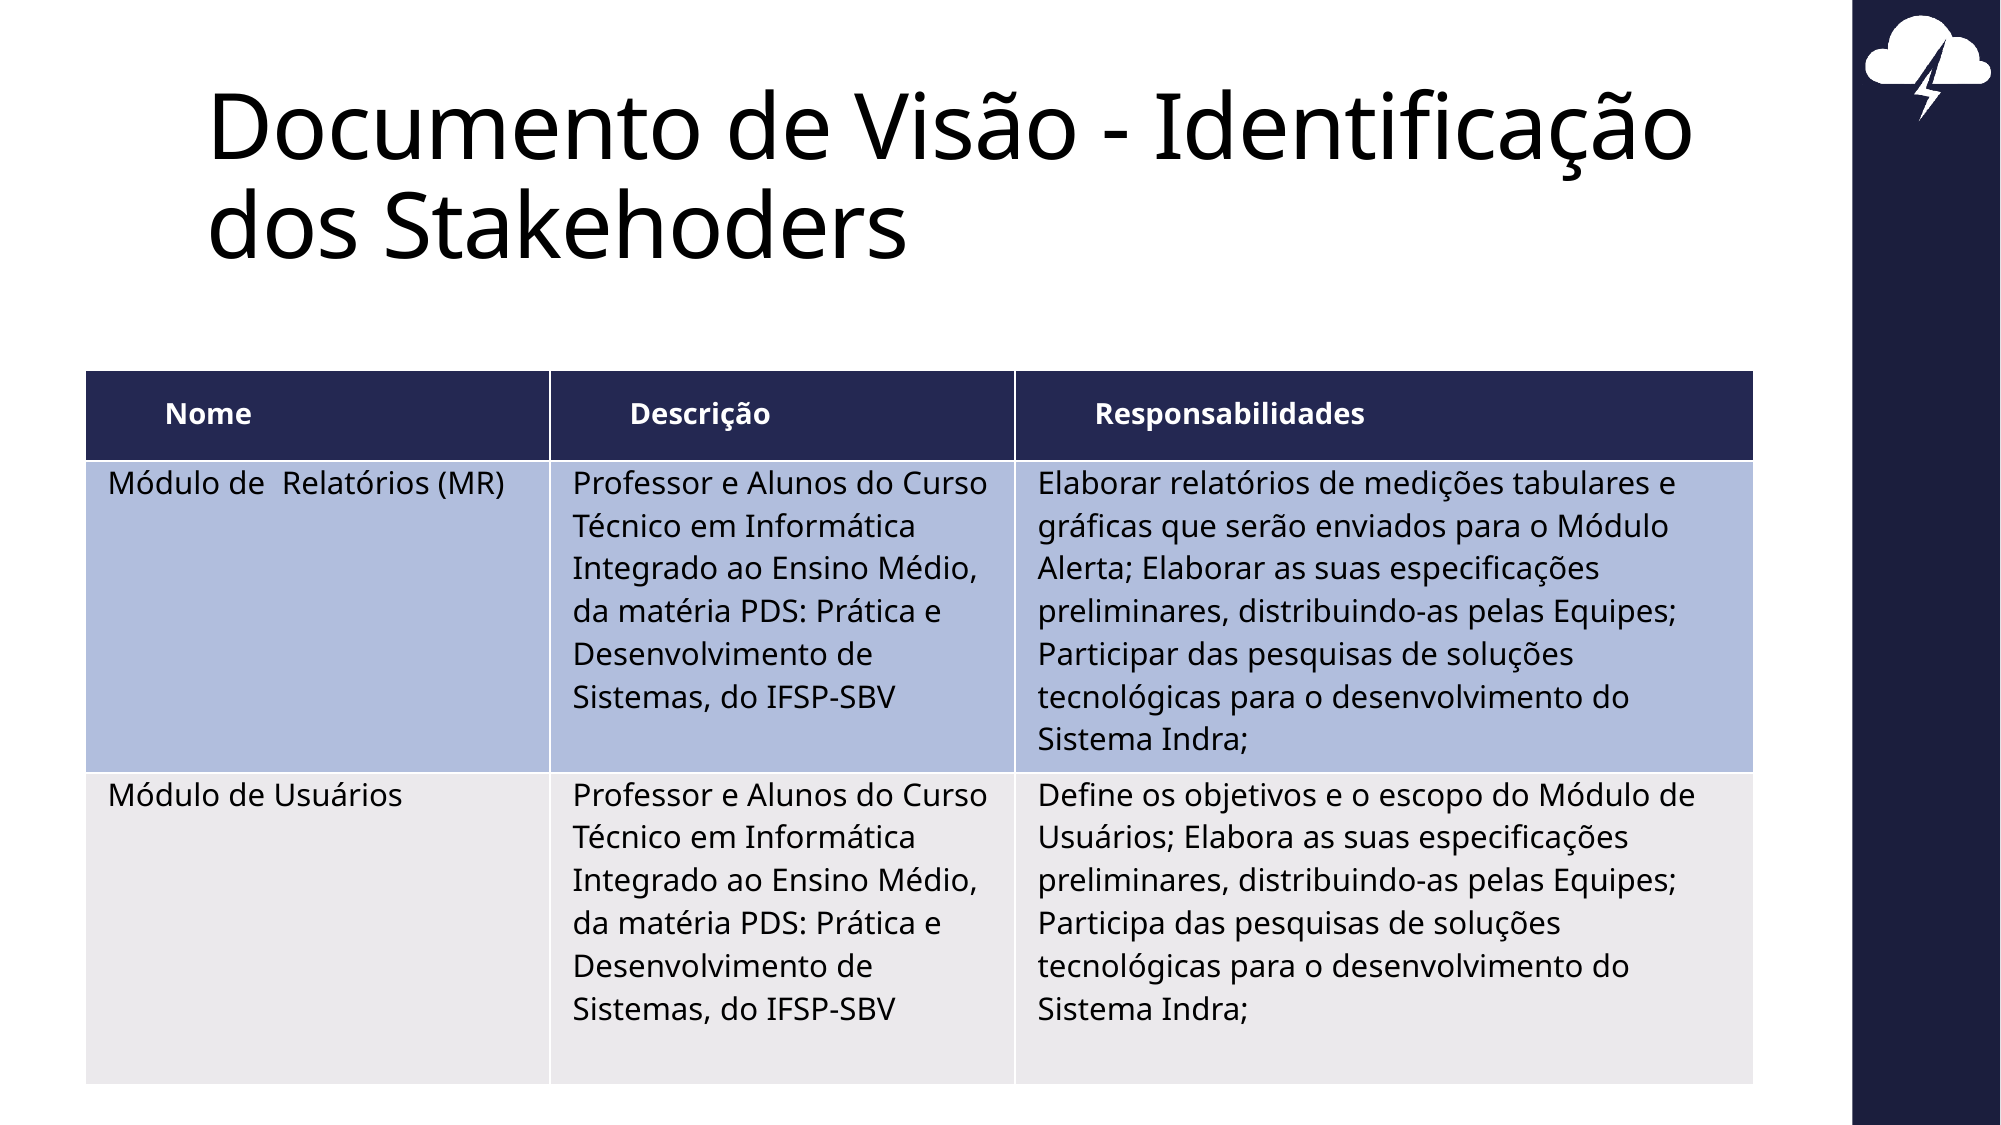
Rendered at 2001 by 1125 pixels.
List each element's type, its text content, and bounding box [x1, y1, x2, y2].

table_cell Define os objetivos e o escopo do Módulo de Usuários; Elabora as suas especificações preliminares, distribuindo-as pelas Equipes; Participa das pesquisas de soluções tecnológicas para o desenvolvimento do Sistema Indra; [1016, 774, 1753, 1084]
table_header Descrição [551, 371, 1014, 460]
picture [1861, 11, 1993, 126]
table_cell Elaborar relatórios de medições tabulares e gráficas que serão enviados para o Módulo Alerta; Elaborar as suas especificações preliminares, distribuindo-as pelas Equipes; Participar das pesquisas de soluções tecnológicas para o desenvolvimento do Sistema Indra; [1016, 462, 1753, 772]
table_header Responsabilidades [1016, 371, 1753, 460]
table_header Nome [86, 371, 549, 460]
table_cell Professor e Alunos do Curso Técnico em Informática Integrado ao Ensino Médio, da matéria PDS: Prática e Desenvolvimento de Sistemas, do IFSP-SBV [551, 774, 1014, 1084]
table_cell Módulo de Relatórios (MR) [86, 462, 549, 772]
table_cell Professor e Alunos do Curso Técnico em Informática Integrado ao Ensino Médio, da matéria PDS: Prática e Desenvolvimento de Sistemas, do IFSP-SBV [551, 462, 1014, 772]
title Documento de Visão - Identificação dos Stakehoders [191, 68, 1782, 286]
table_cell Módulo de Usuários [86, 774, 549, 1084]
